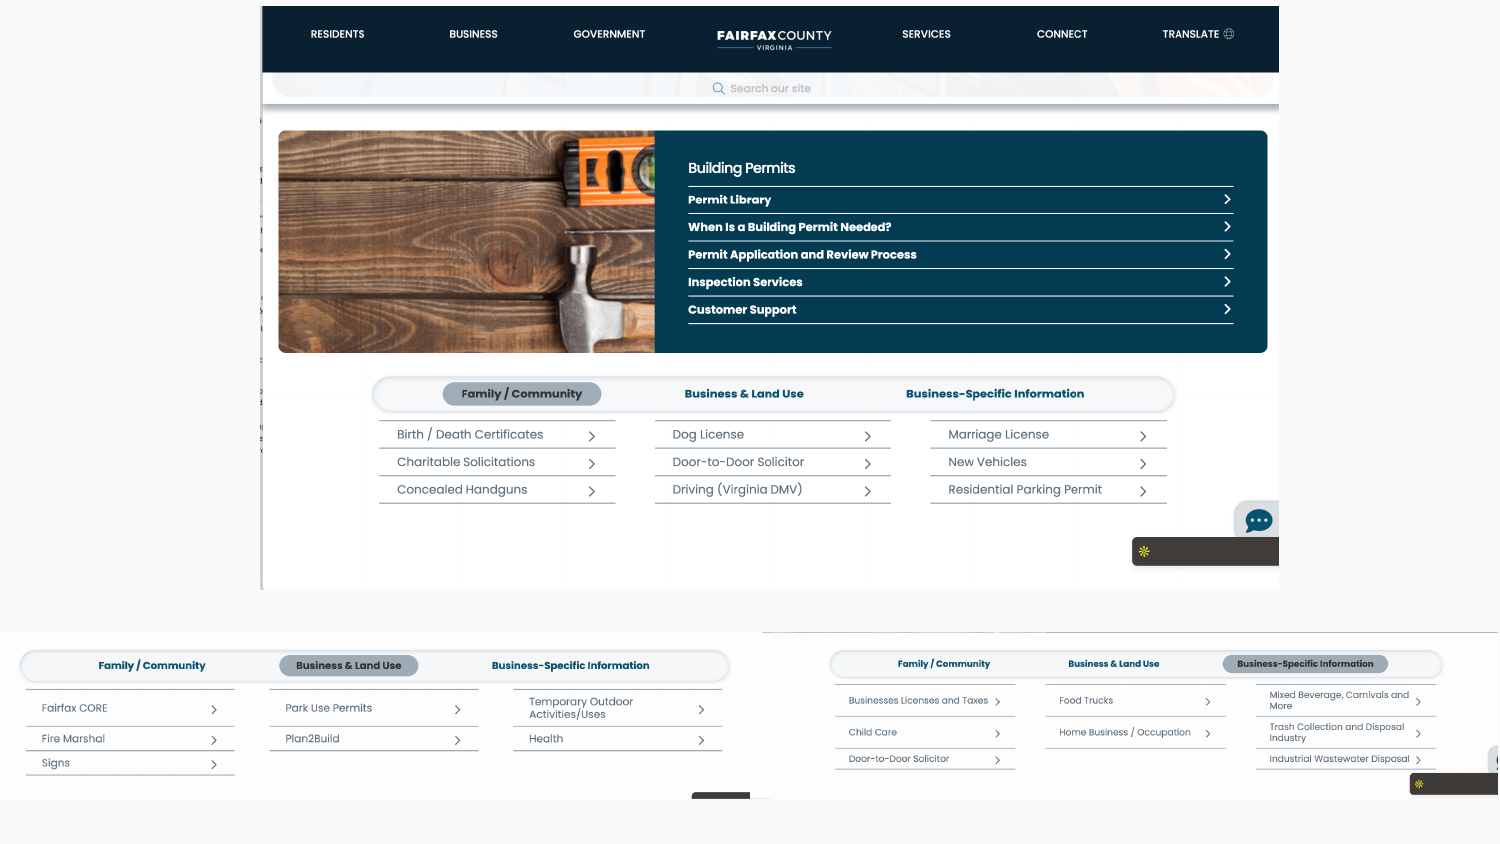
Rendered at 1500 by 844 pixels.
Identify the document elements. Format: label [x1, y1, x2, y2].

picture [0, 632, 1498, 799]
picture [259, 6, 1279, 590]
